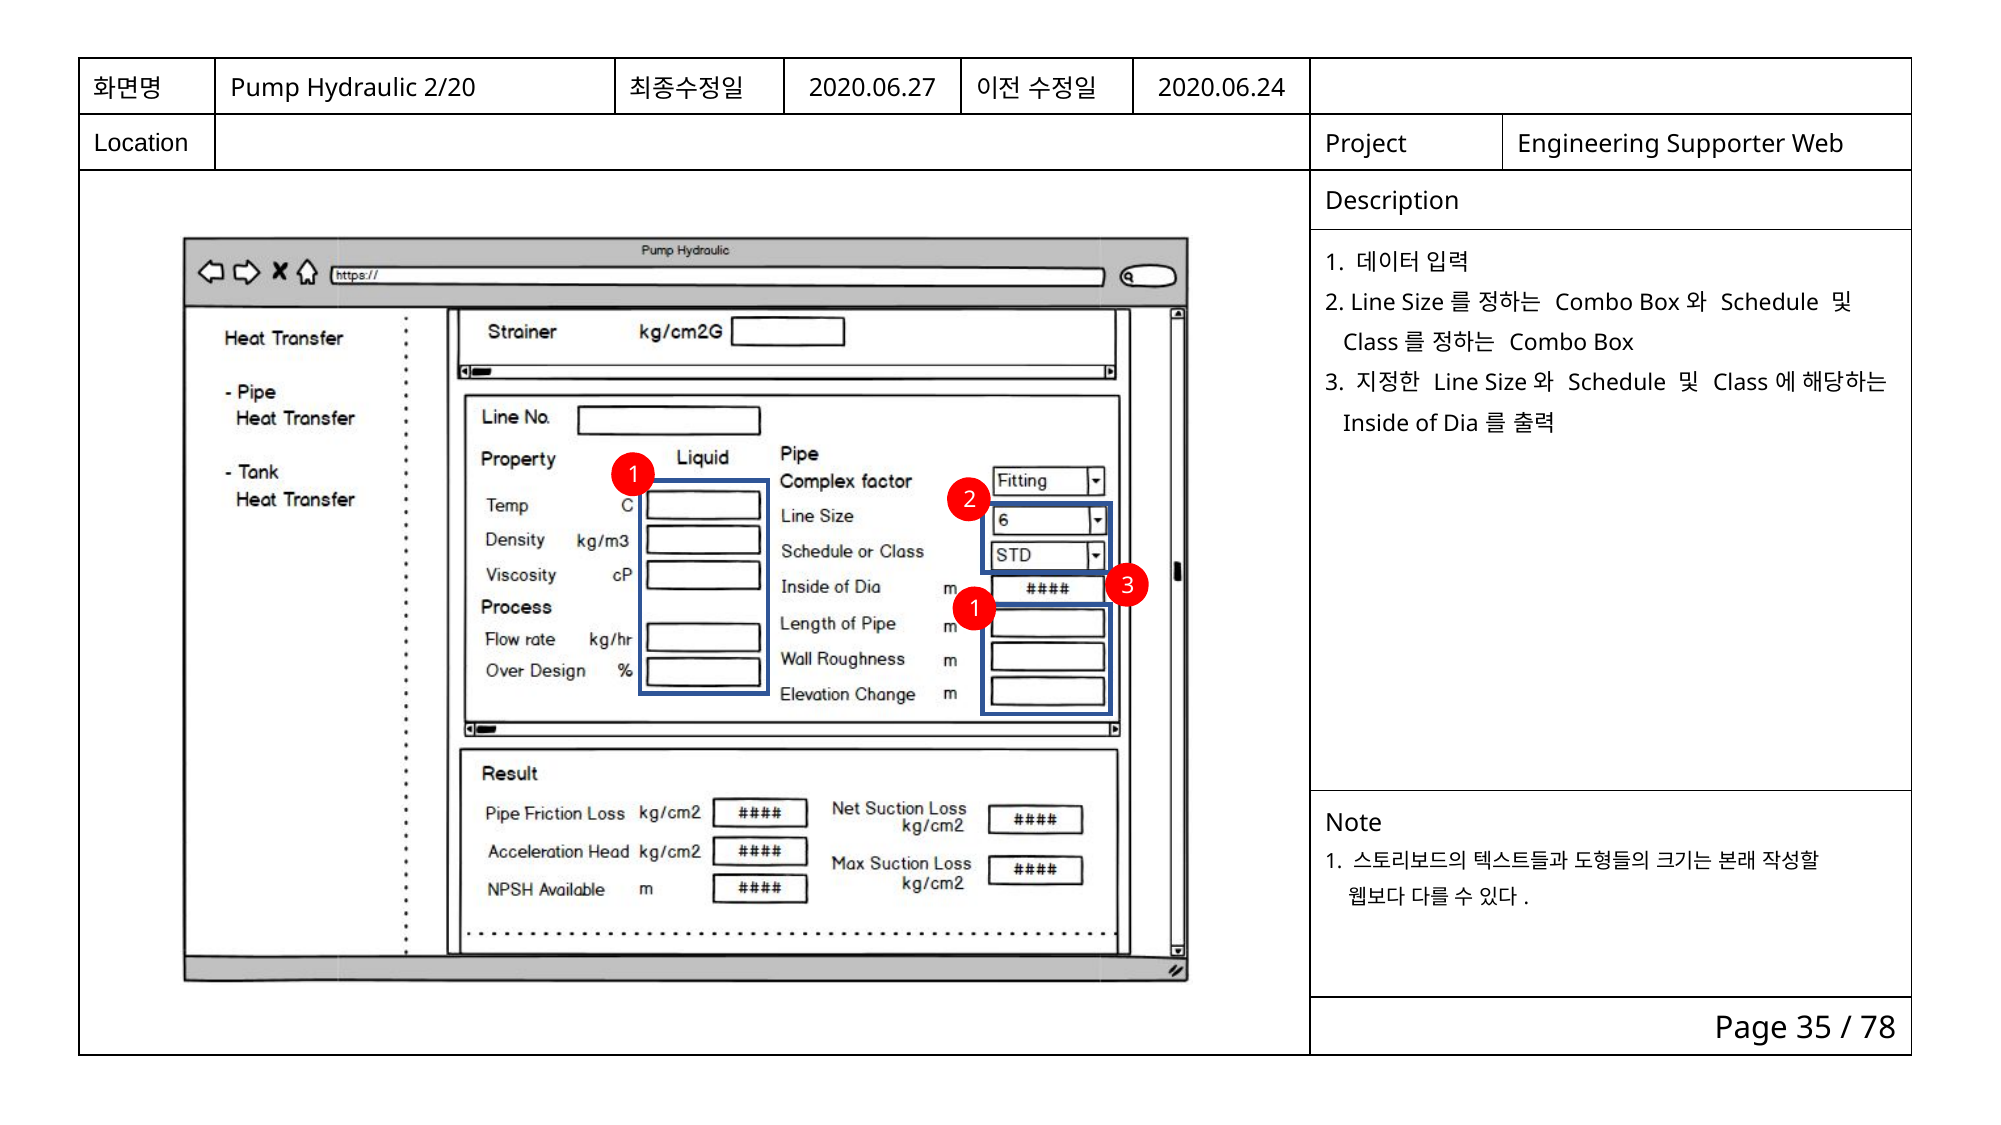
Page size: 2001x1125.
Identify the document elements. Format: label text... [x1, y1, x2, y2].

table_cell Note 1. 스토리보드의 텍스트들과 도형들의 크기는 본래 작성할 웹보다 다를 수 있다. [1311, 791, 1911, 996]
table_cell Engineering Supporter Web [1503, 115, 1911, 169]
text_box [947, 477, 993, 522]
table_header Pump Hydraulic 2/20 [216, 59, 614, 113]
table_cell 1. 데이터 입력 2. Line Size를 정하는 Combo Box와 Schedule 및 Class를 정하는 Combo Box 3. 지정한 Line Size와 Schedule 및 Class에 해당하는 Inside of Dia를 출력 [1311, 230, 1911, 790]
table_header [1311, 59, 1911, 113]
table_header 2020.06.27 [785, 59, 960, 113]
table_header 화면명 [80, 59, 214, 113]
table_header 이전 수정일 [962, 59, 1132, 113]
table_header 2020.06.24 [1134, 59, 1309, 113]
table_cell Page 35 / 78 [1311, 998, 1911, 1054]
table_cell Location [80, 115, 214, 169]
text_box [611, 452, 657, 497]
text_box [1105, 562, 1151, 607]
table_cell Description [1311, 171, 1911, 229]
picture [180, 235, 1193, 985]
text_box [952, 586, 998, 631]
table_header 최종수정일 [616, 59, 783, 113]
table_cell [80, 171, 1309, 1054]
table_cell Project [1311, 115, 1502, 169]
table_cell [216, 115, 1309, 169]
